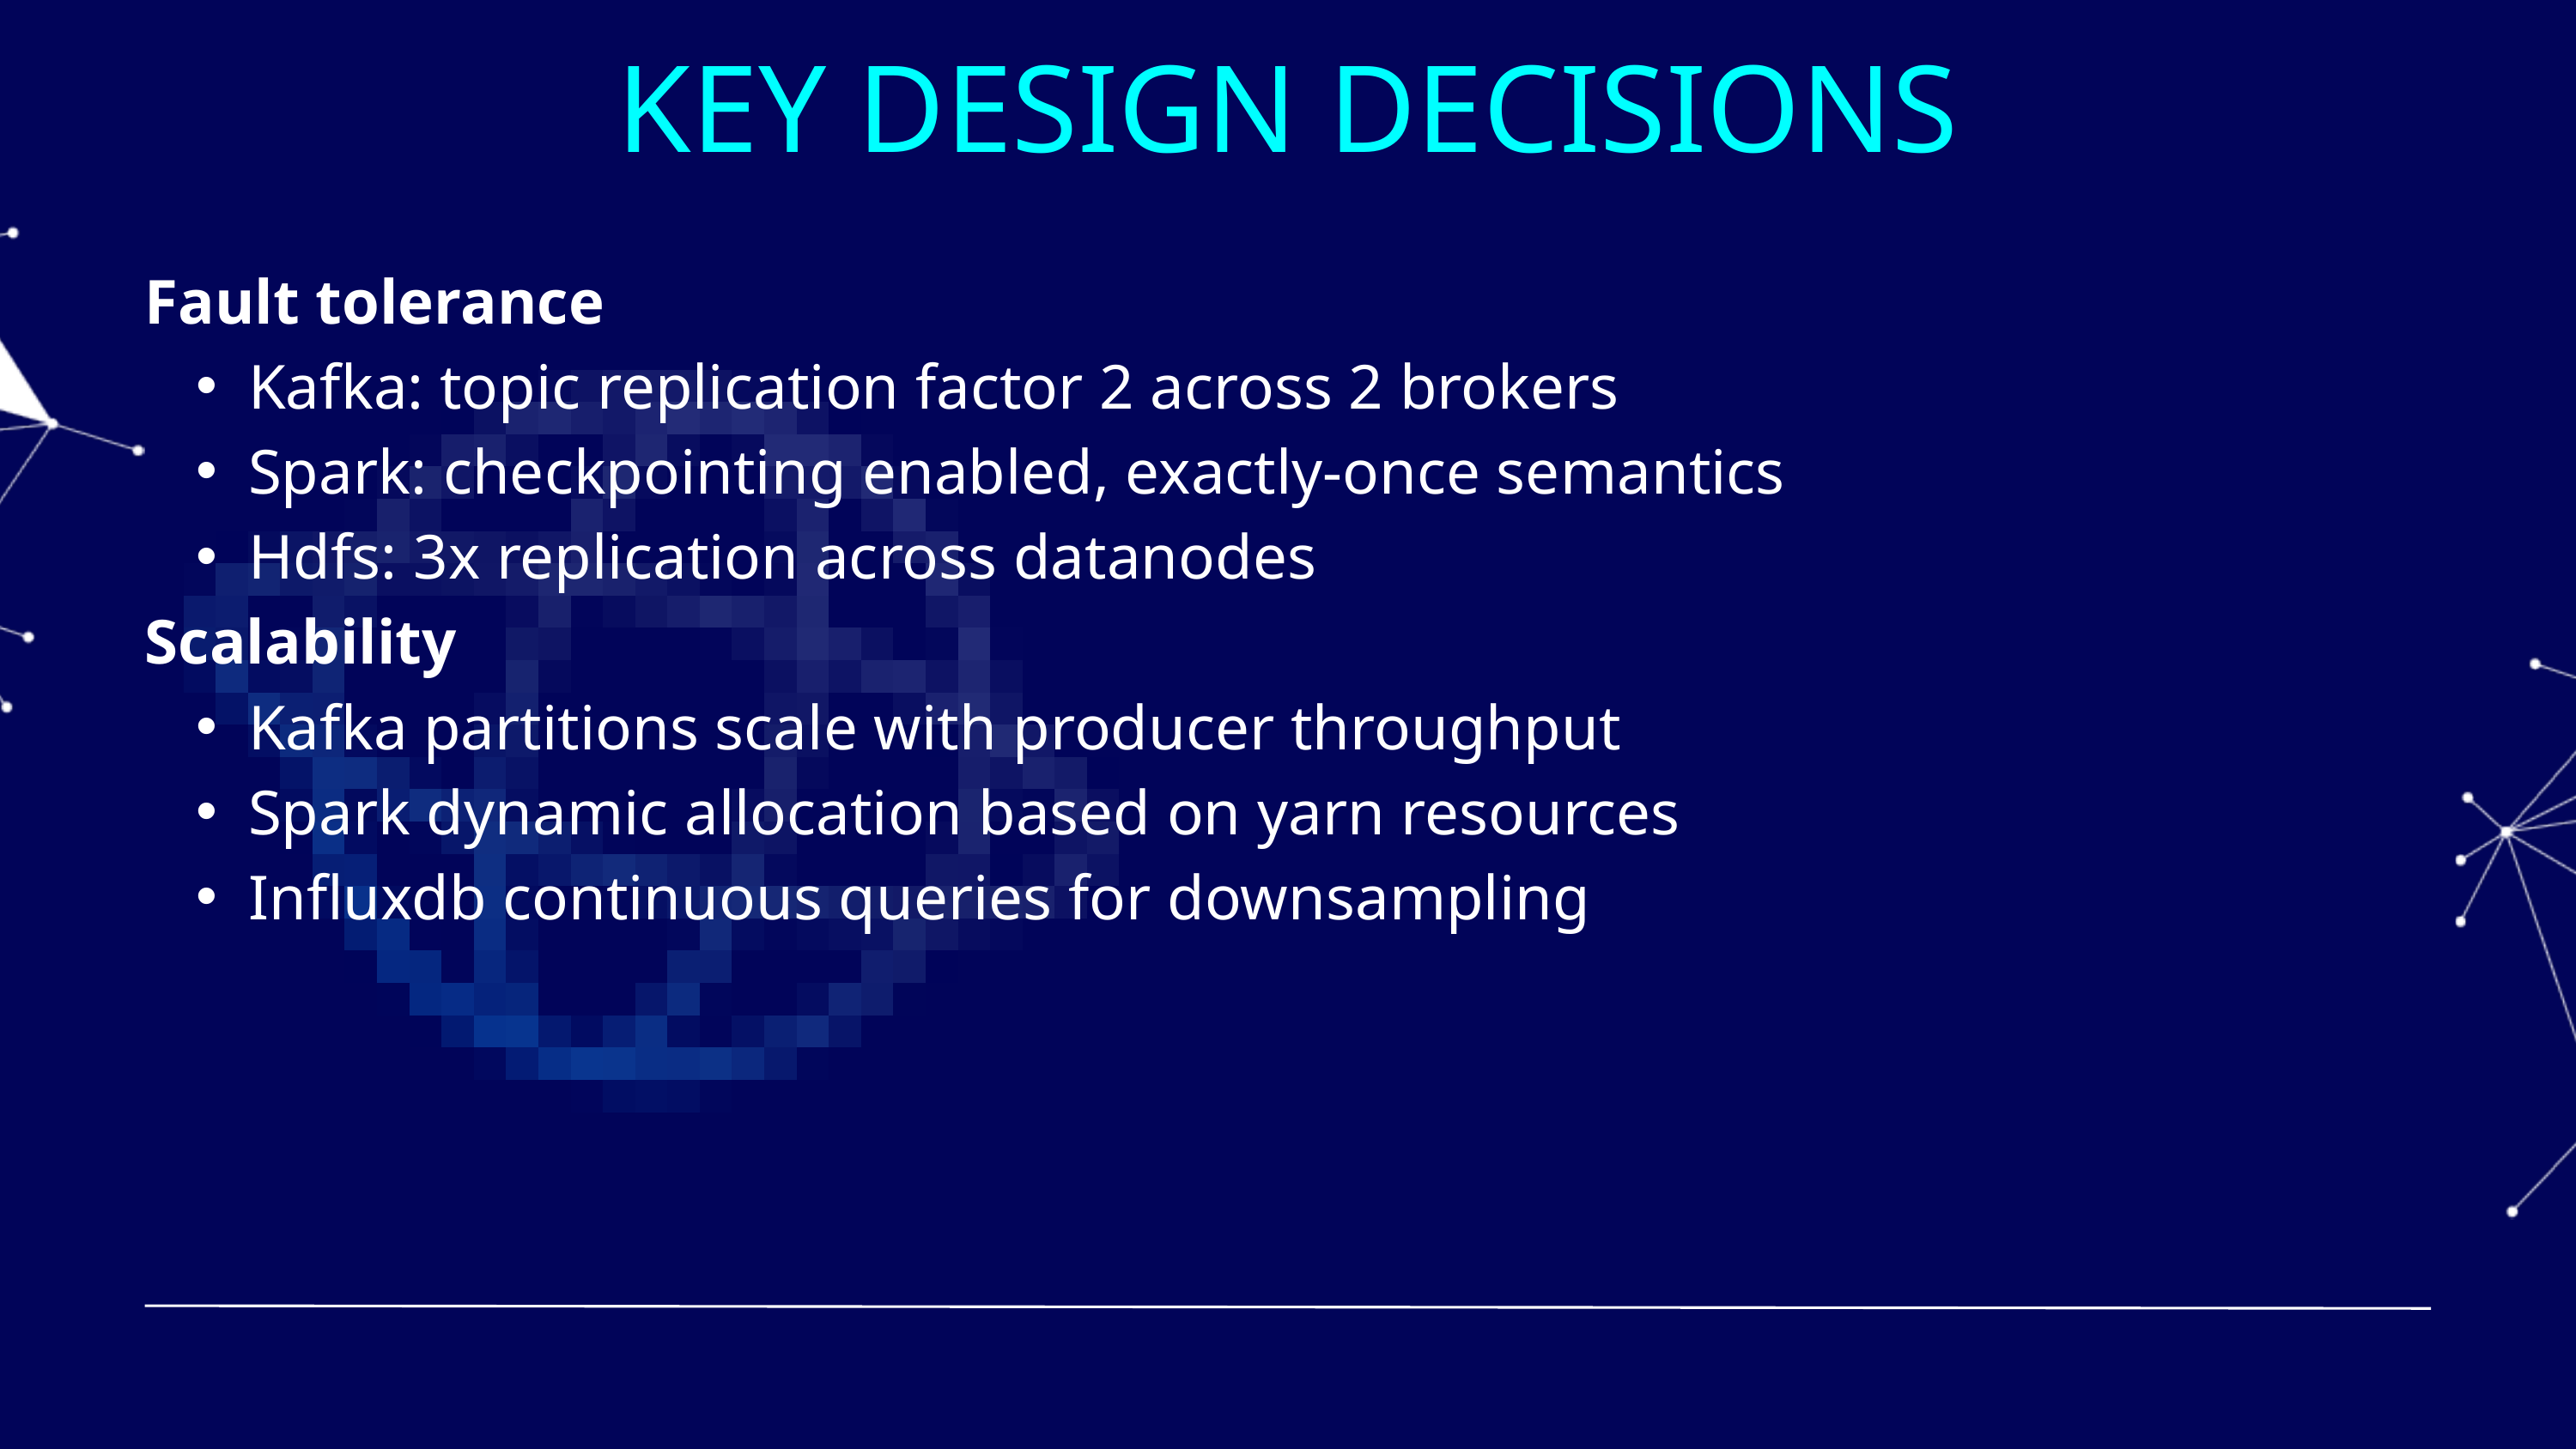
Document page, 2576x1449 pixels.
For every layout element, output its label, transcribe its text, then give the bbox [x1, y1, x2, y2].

text_box [2455, 640, 2576, 1220]
text_box [184, 1017, 1120, 1113]
text_box [0, 182, 145, 762]
text_box Fault tolerance Kafka: topic replication factor 2 across 2 brokers Spark: checkpointing enabled, exactly-once semantics Hdfs: 3x replication across datanodes Scalability Kafka partitions scale with producer throughput Spark dynamic allocation based on yarn resources Influxdb continuous queries for downsampling [144, 251, 2281, 1017]
text_box KEY DESIGN DECISIONS [255, 8, 2321, 345]
